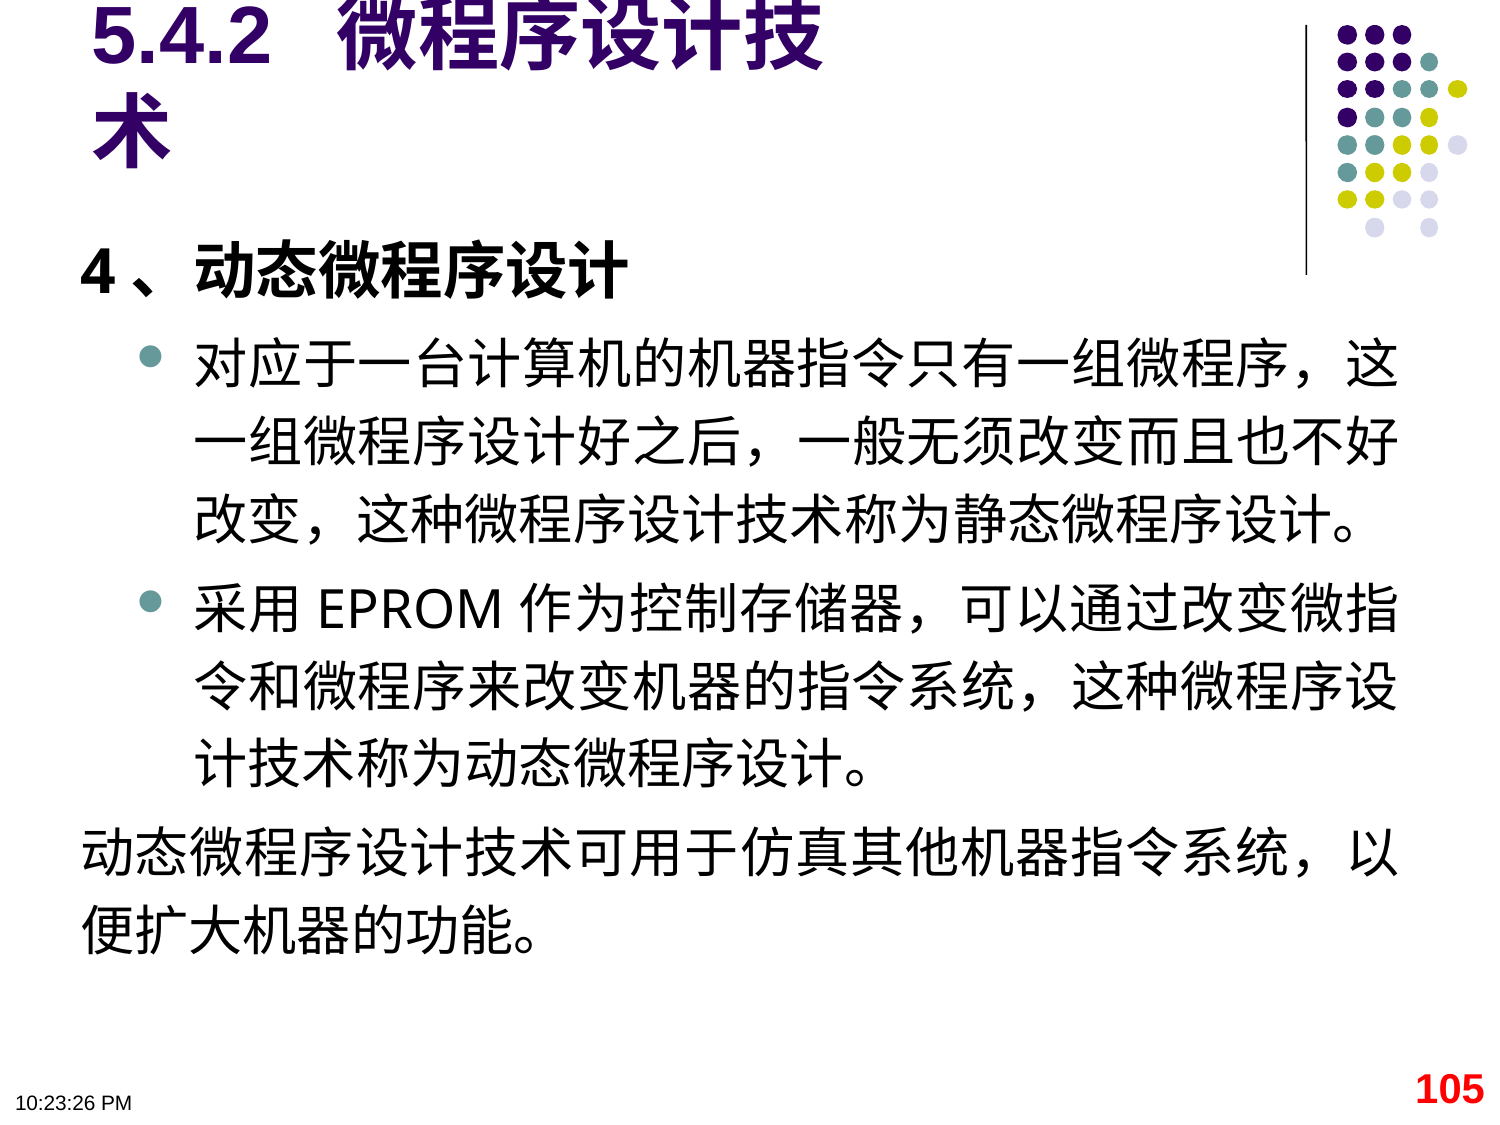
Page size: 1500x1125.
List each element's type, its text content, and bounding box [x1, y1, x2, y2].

slide_number 105 [1352, 1053, 1500, 1125]
list 4、动态微程序设计 对应于一台计算机的机器指令只有一组微程序，这一组微程序设计好之后，一般无须改变而且也不好改变，这种微程序设计技术称为静态微程序设计。 采用EPROM作为控制存储器，可以通过改变微指令和微程序来改变机器的指令系统，这种微程序设计技术称为动态微程序设计。 动态微程序设计技术可用于仿真其他机器指令系统，以便扩大机器的功能。 [64, 208, 1415, 965]
title 5.4.2 微程序设计技术 [76, 66, 918, 186]
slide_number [0, 1081, 351, 1125]
